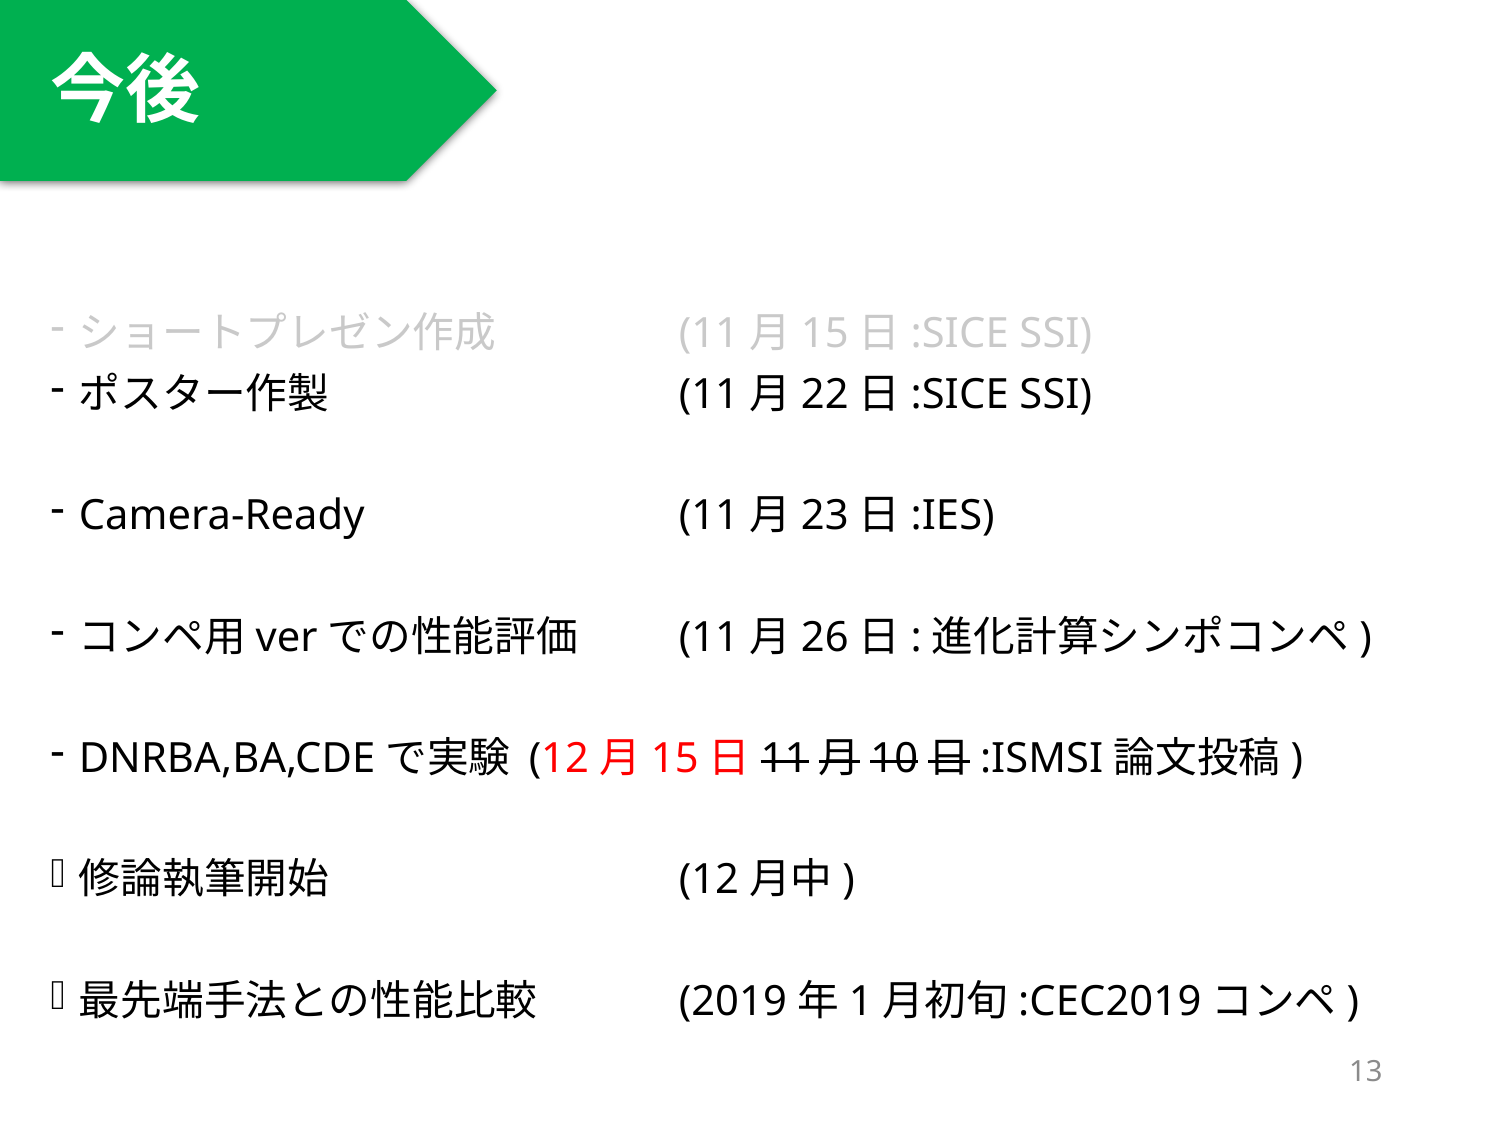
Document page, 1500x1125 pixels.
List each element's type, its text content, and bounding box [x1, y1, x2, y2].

text_box 今後 [35, 1, 1010, 183]
list ショートプレゼン作成 (11月15日:SICE SSI) ポスター作製 (11月22日:SICE SSI) Camera-Ready (11月23日:IES) コンペ用verでの性能評価 (11月26日:進化計算シンポコンペ) DNRBA,BA,CDEで実験 (12月15日11月10日:ISMSI論文投稿) 修論執筆開始 (12月中) 最先端手法との性能比較 (2019年1月初旬:CEC2019コンペ) [35, 238, 1443, 1041]
slide_number 13 [1060, 1042, 1398, 1103]
